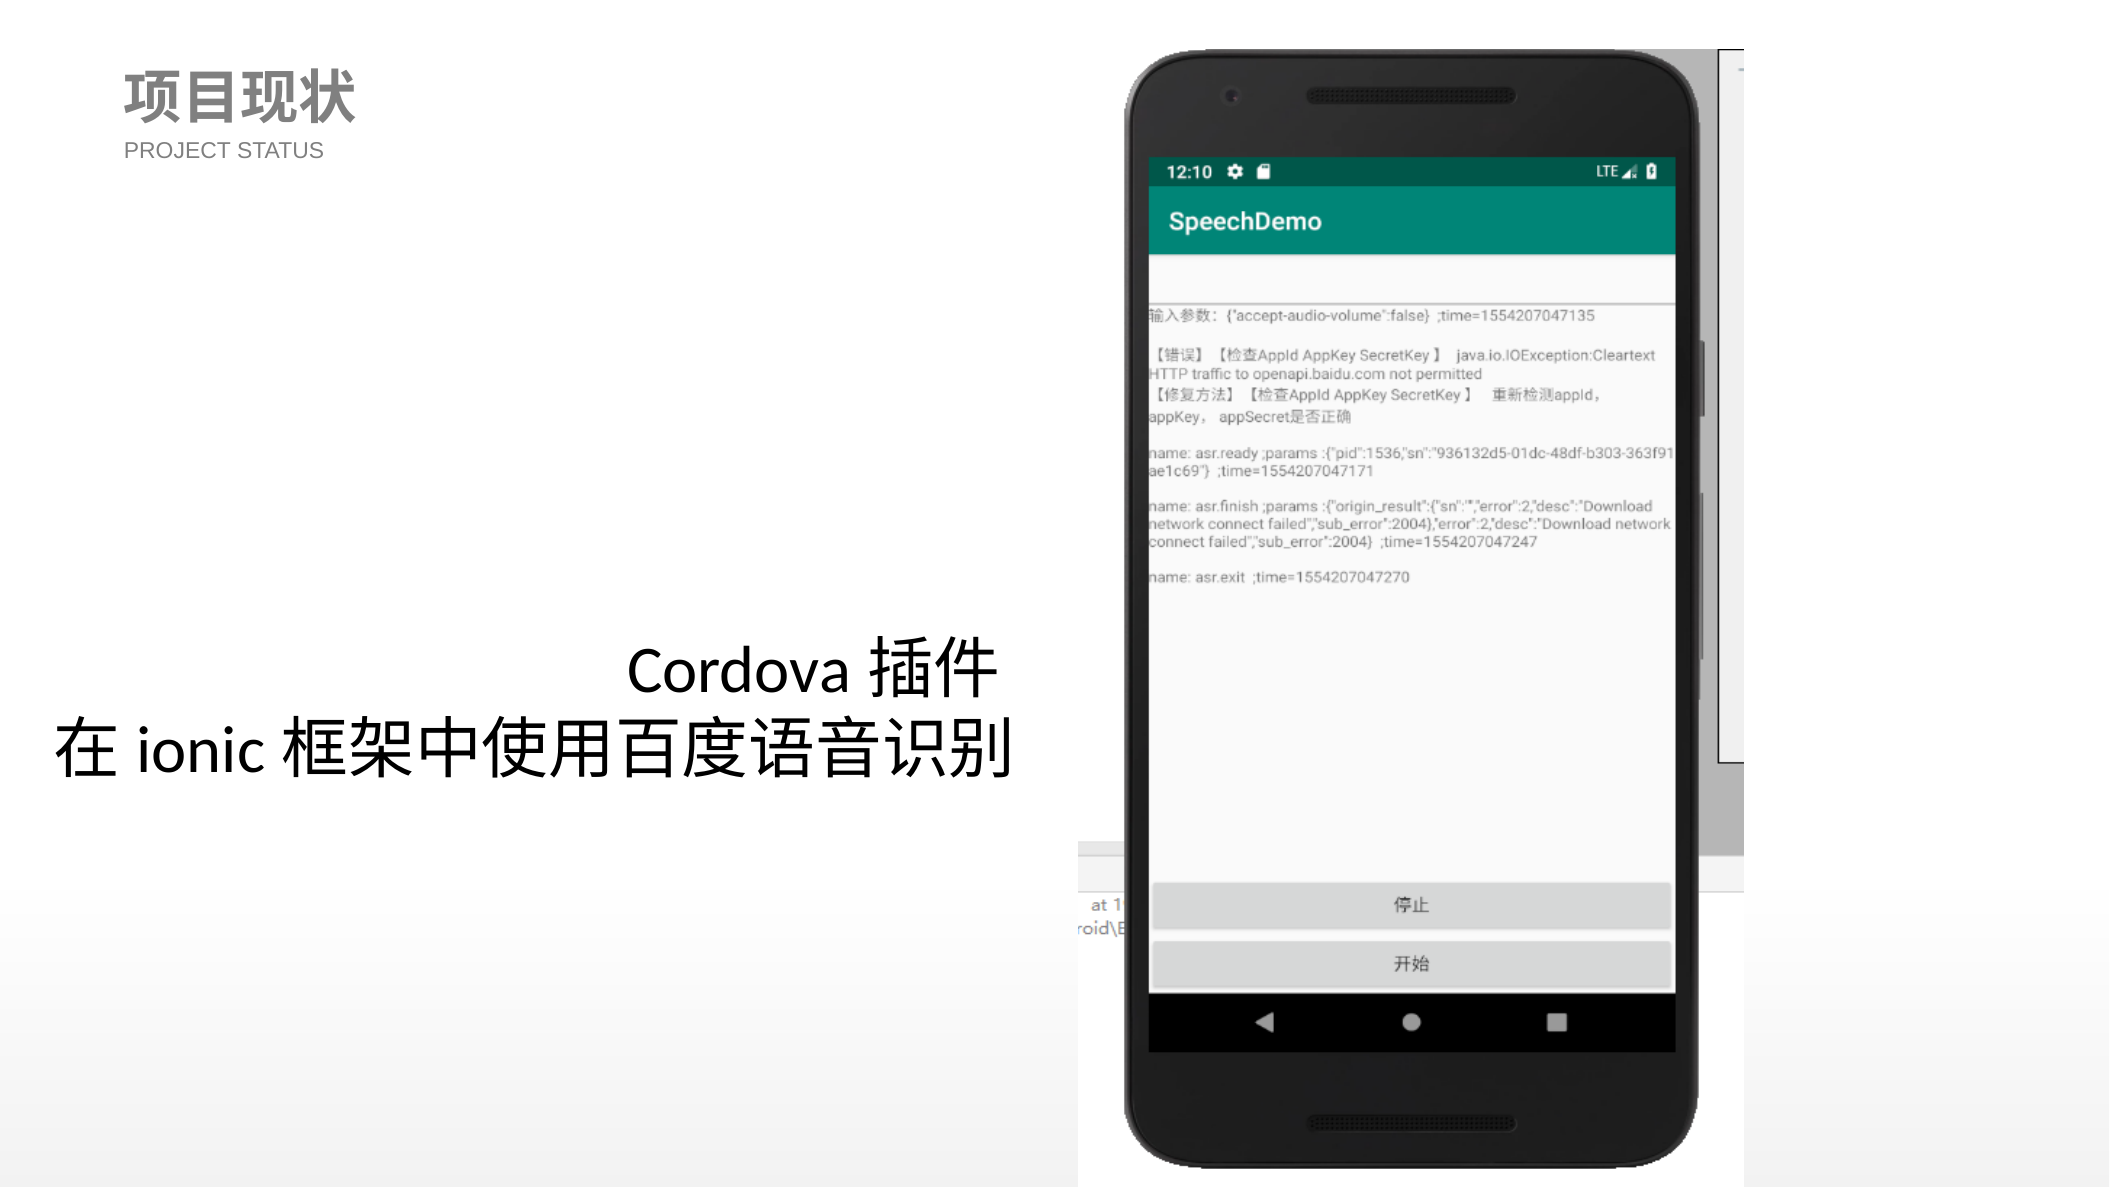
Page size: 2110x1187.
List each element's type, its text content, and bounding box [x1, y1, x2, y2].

text_box 项目现状 [123, 60, 503, 131]
text_box PROJECT STATUS [123, 135, 503, 163]
picture [1078, 49, 1744, 1187]
text_box Cordova插件 在ionic框架中使用百度语音识别 [39, 618, 1031, 793]
